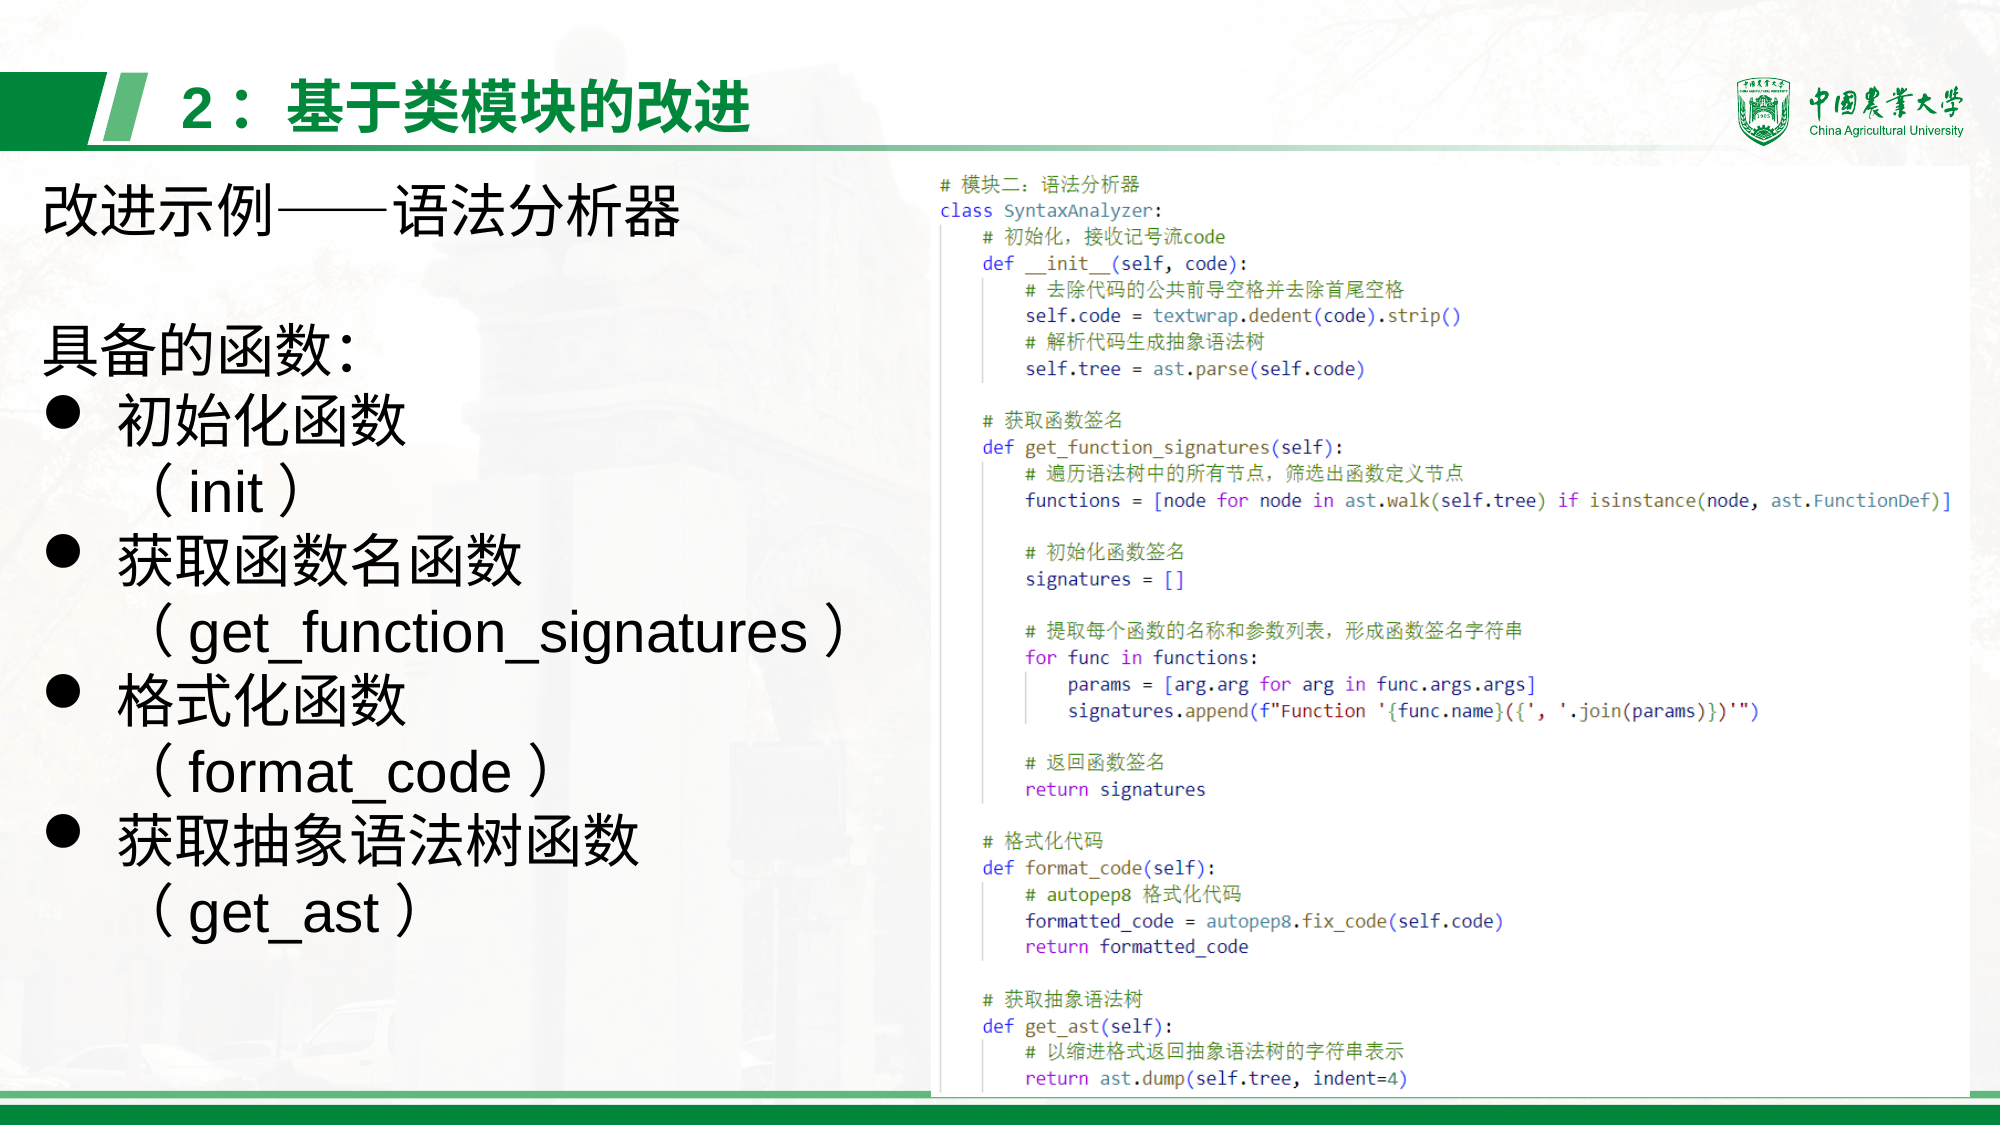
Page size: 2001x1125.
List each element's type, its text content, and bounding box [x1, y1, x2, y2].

picture [931, 166, 1970, 1097]
title 2：基于类模块的改进 [166, 75, 780, 144]
text_box 改进示例——语法分析器 具备的函数： 初始化函数 （init） 获取函数名函数 （get_function_signatures） 格式化函数 （format_code） 获取抽象语法树函数 （get_ast） [26, 166, 931, 1088]
